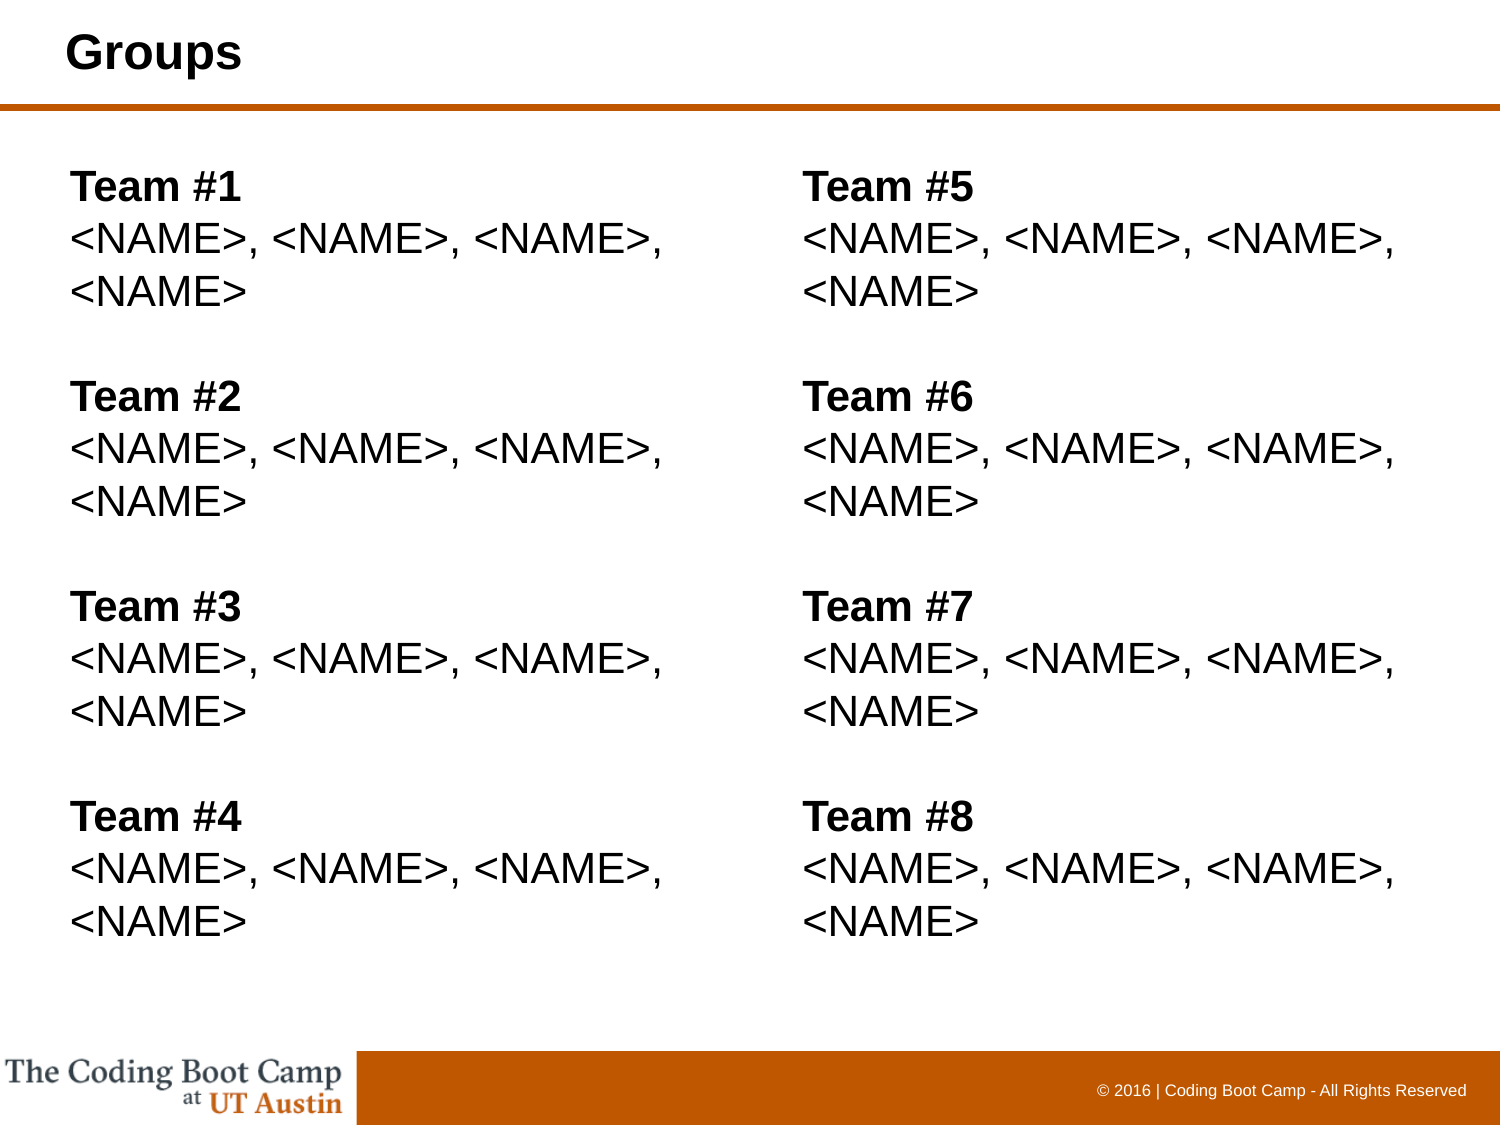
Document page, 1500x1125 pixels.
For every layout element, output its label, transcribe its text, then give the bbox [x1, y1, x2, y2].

picture [0, 1050, 357, 1125]
text_box Team #5 <NAME>, <NAME>, <NAME>, <NAME> Team #6 <NAME>, <NAME>, <NAME>, <NAME> Team #7 <NAME>, <NAME>, <NAME>, <NAME> Team #8 <NAME>, <NAME>, <NAME>, <NAME> [787, 149, 1463, 953]
text_box Team #1 <NAME>, <NAME>, <NAME>, <NAME> Team #2 <NAME>, <NAME>, <NAME>, <NAME> Team #3 <NAME>, <NAME>, <NAME>, <NAME> Team #4 <NAME>, <NAME>, <NAME>, <NAME> [55, 149, 725, 953]
title Groups [50, 0, 948, 108]
